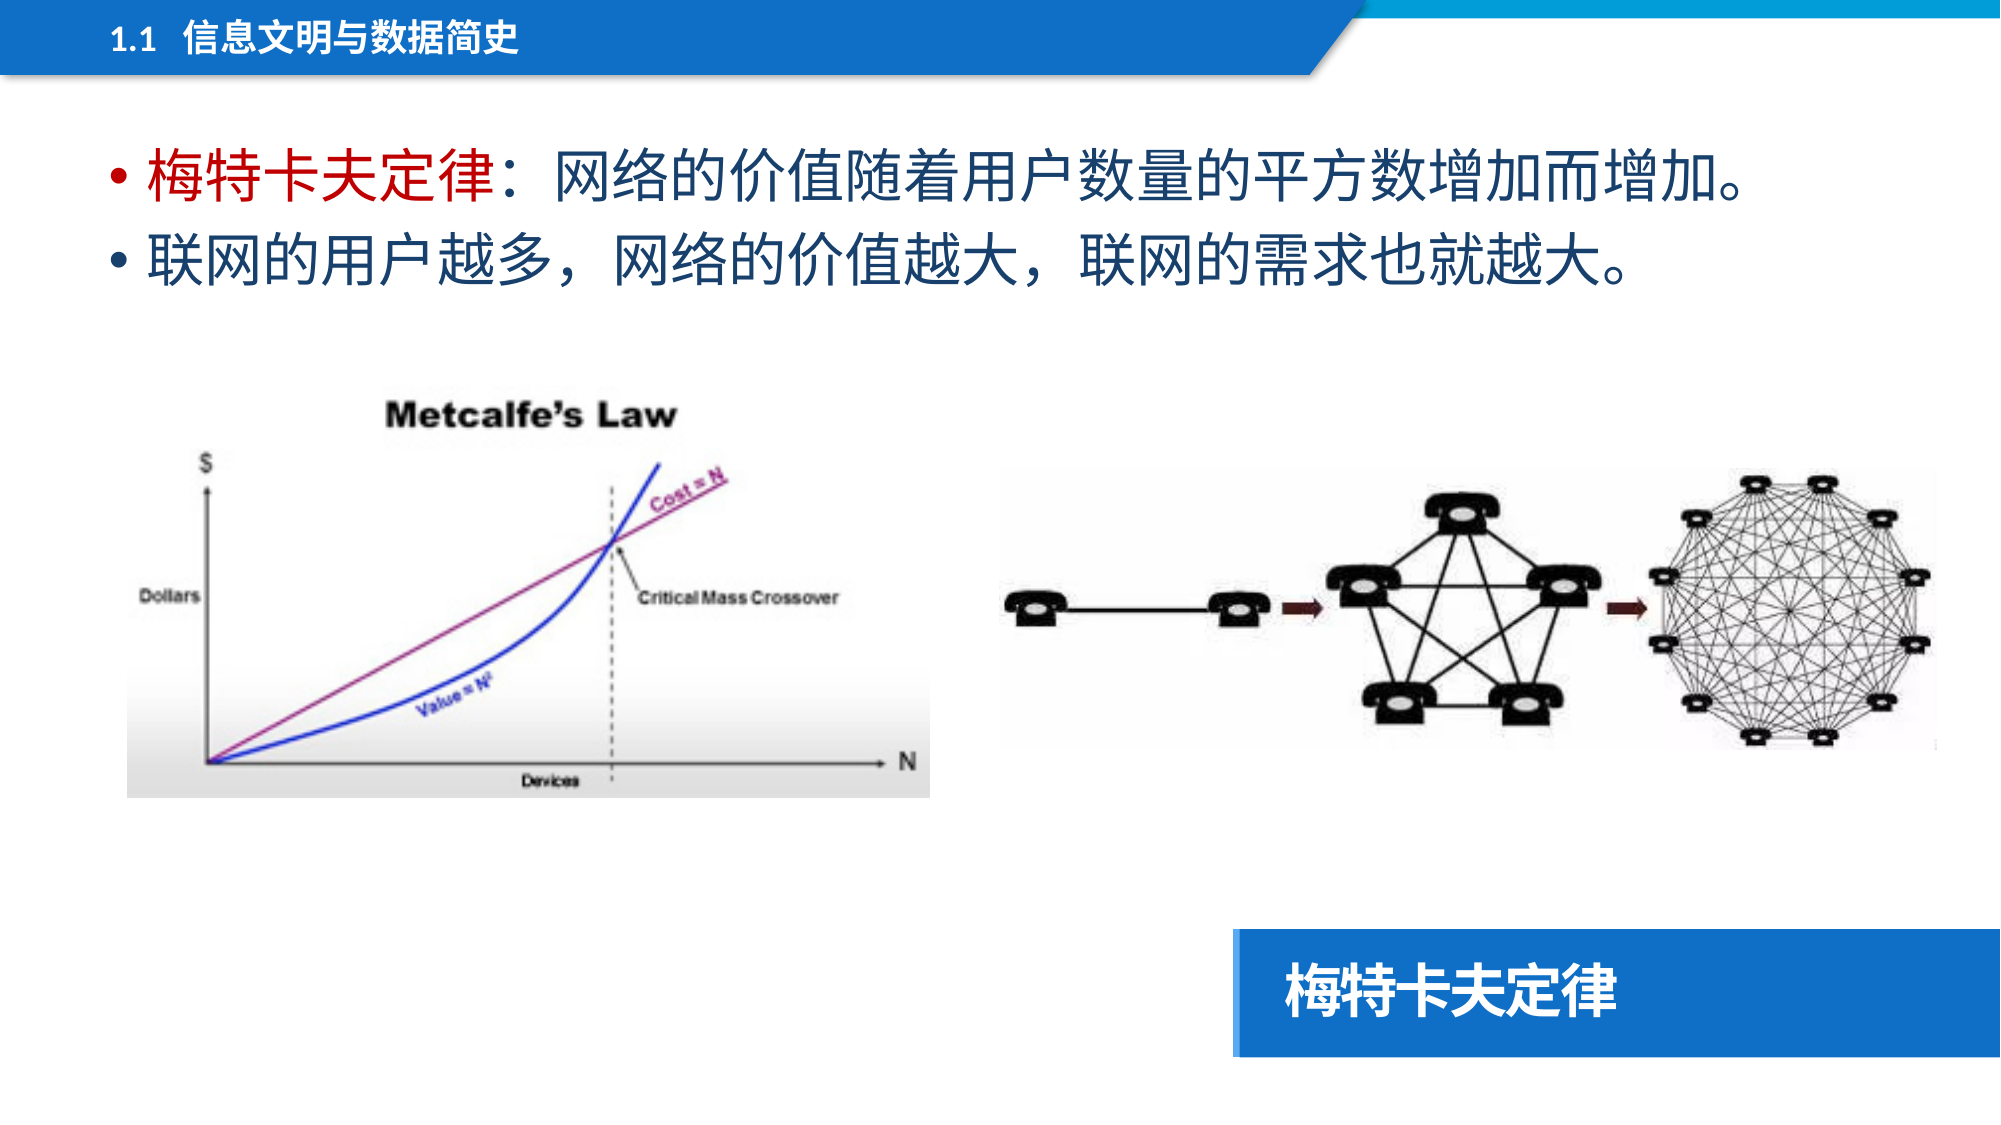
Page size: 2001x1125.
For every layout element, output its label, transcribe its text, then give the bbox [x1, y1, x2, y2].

text_box 梅特卡夫定律：网络的价值随着用户数量的平方数增加而增加。 联网的用户越多，网络的价值越大，联网的需求也就越大。 [93, 140, 1950, 324]
picture [999, 468, 1937, 750]
list 1.1 信息文明与数据简史 [93, 11, 1138, 68]
picture [127, 385, 930, 798]
list 梅特卡夫定律 [1239, 929, 2000, 1058]
